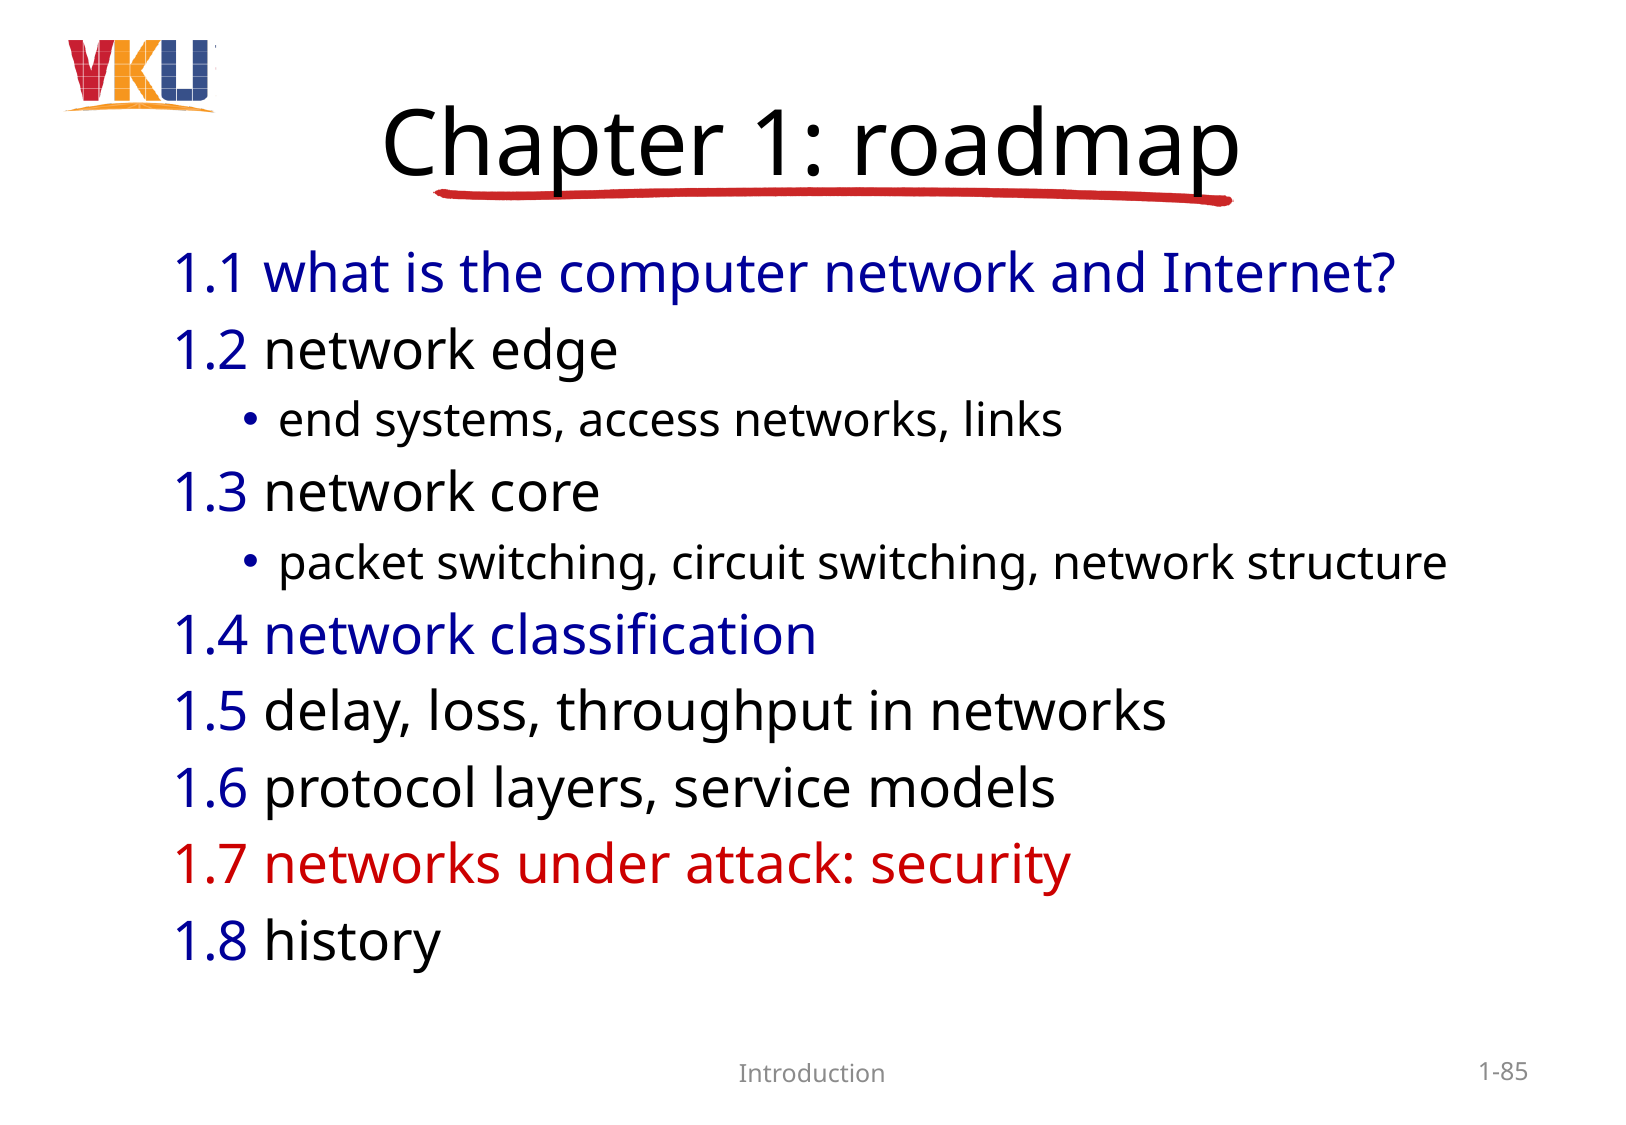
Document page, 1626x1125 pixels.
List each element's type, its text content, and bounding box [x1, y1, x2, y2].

list 1.1 what is the computer network and Internet? 1.2 network edge end systems, access networks, links 1.3 network core packet switching, circuit switching, network structure 1.4 network classification 1.5 delay, loss, throughput in networks 1.6 protocol layers, service models 1.7 networks under attack: security 1.8 history [86, 230, 1546, 994]
picture [430, 182, 1244, 212]
footer Introduction [555, 1042, 1070, 1103]
title Chapter 1: roadmap [81, 45, 1544, 233]
slide_number 1-85 [1164, 1042, 1544, 1103]
picture [54, 27, 222, 122]
